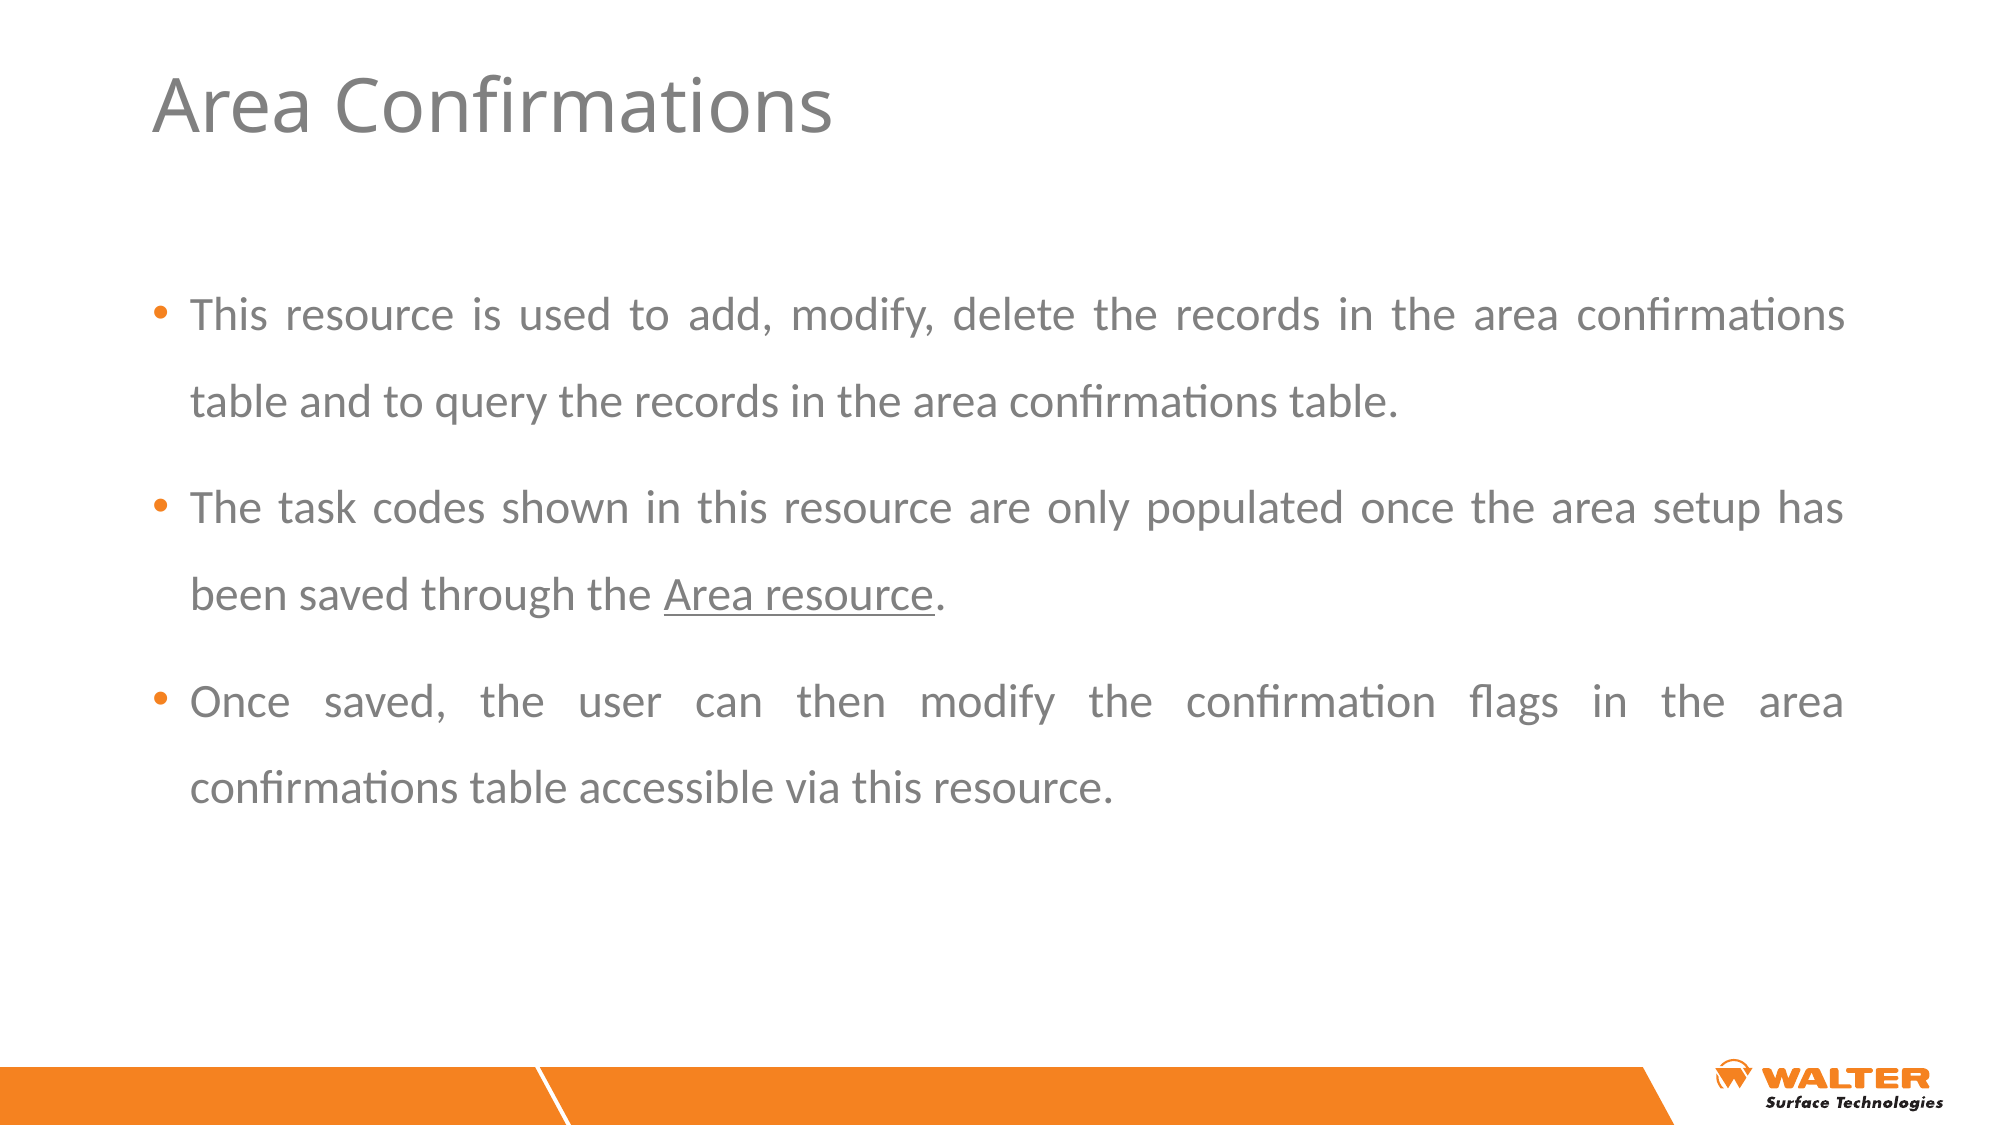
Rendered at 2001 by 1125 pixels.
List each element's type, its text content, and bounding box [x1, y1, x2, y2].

title Area Confirmations [137, 59, 1863, 246]
list This resource is used to add, modify, delete the records in the area confirmations table and to query the records in the area confirmations table. The task codes shown in this resource are only populated once the area setup has been saved through the Area resource. Once saved, the user can then modify the confirmation flags in the area confirmations table accessible via this resource. [137, 246, 1863, 1014]
